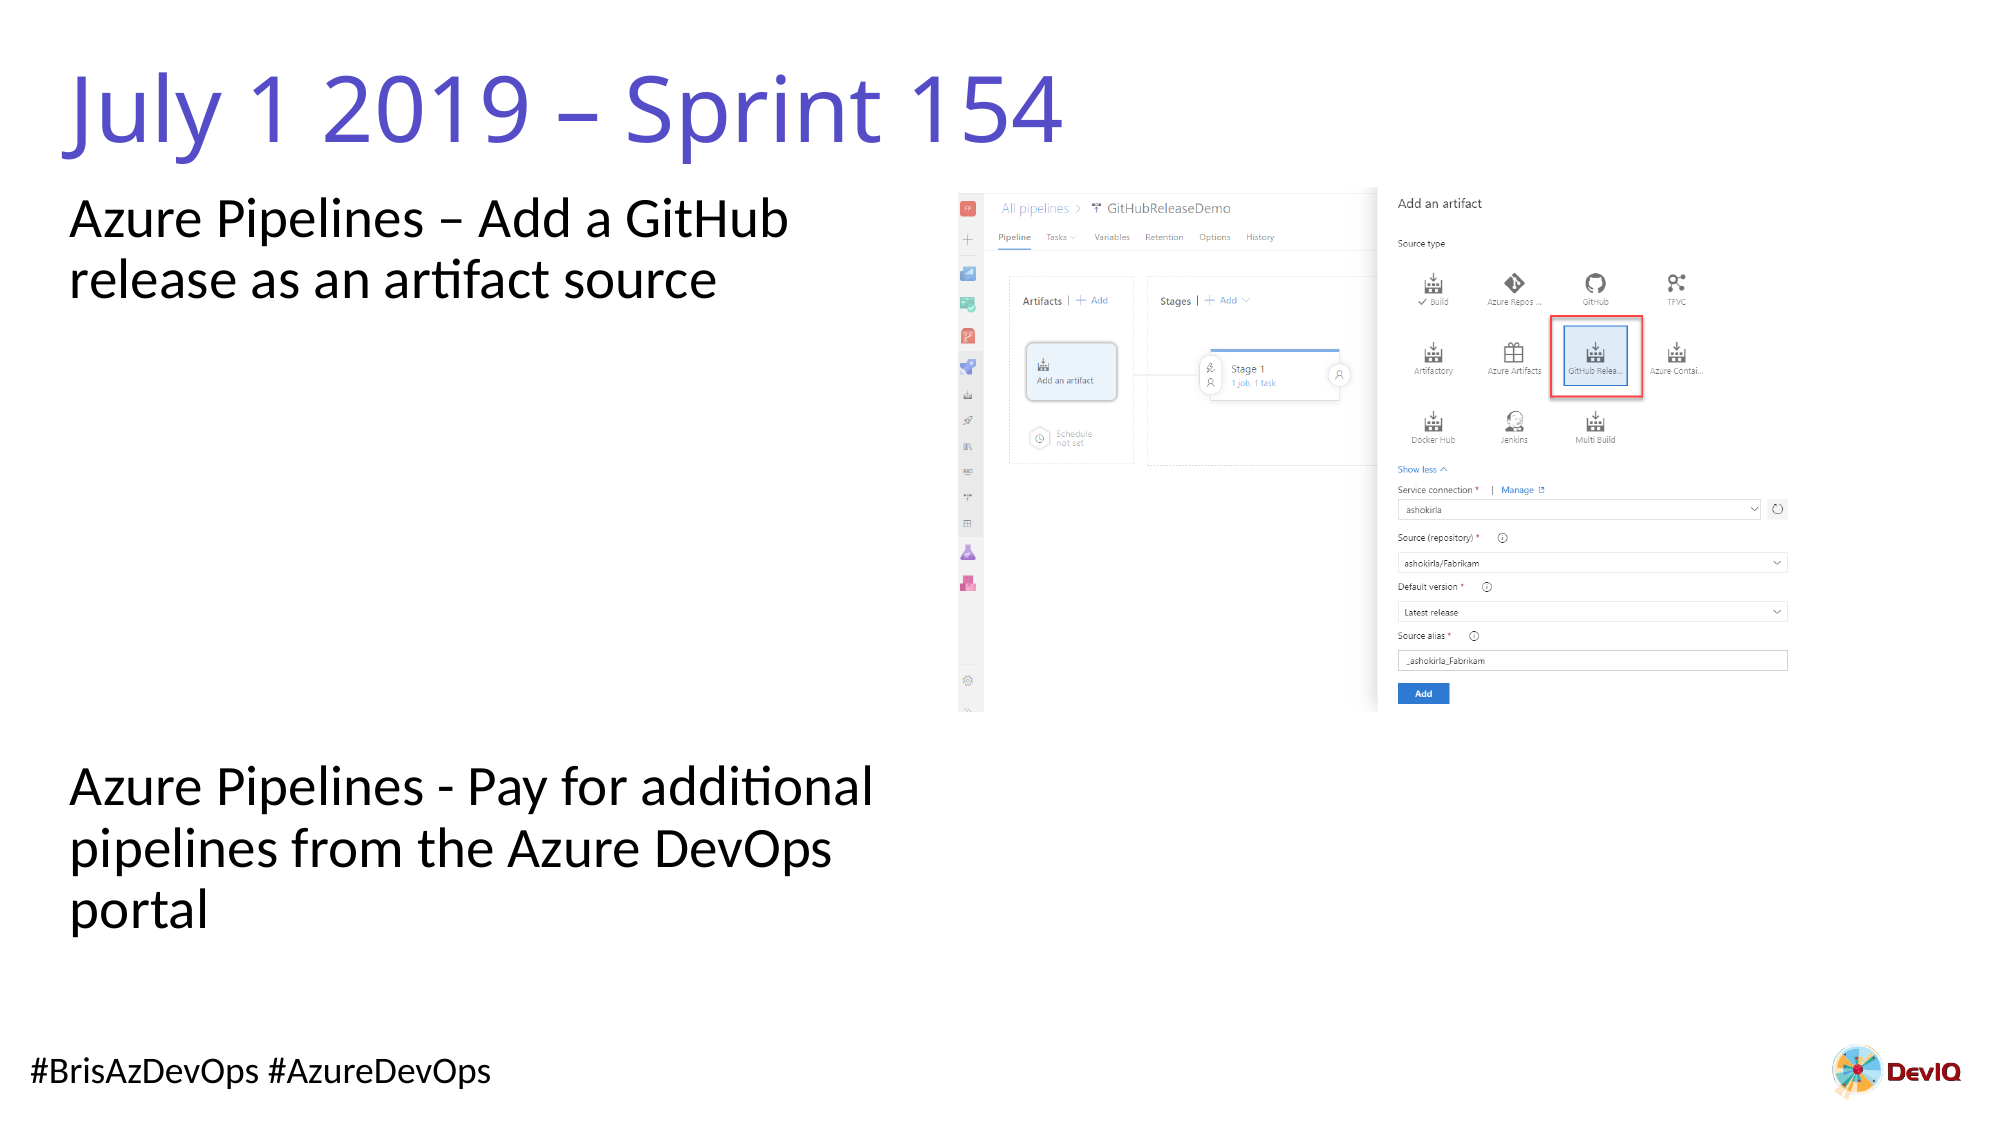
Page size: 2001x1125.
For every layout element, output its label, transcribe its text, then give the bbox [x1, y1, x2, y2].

text_box Azure Pipelines - Pay for additional pipelines from the Azure DevOps portal [69, 756, 959, 956]
picture [1830, 1038, 1963, 1101]
picture [958, 187, 1791, 712]
list Azure Pipelines – Add a GitHub release as an artifact source [69, 187, 958, 267]
text_box #BrisAzDevOps #AzureDevOps [15, 1038, 507, 1098]
title July 1 2019 – Sprint 154 [69, 36, 1930, 158]
